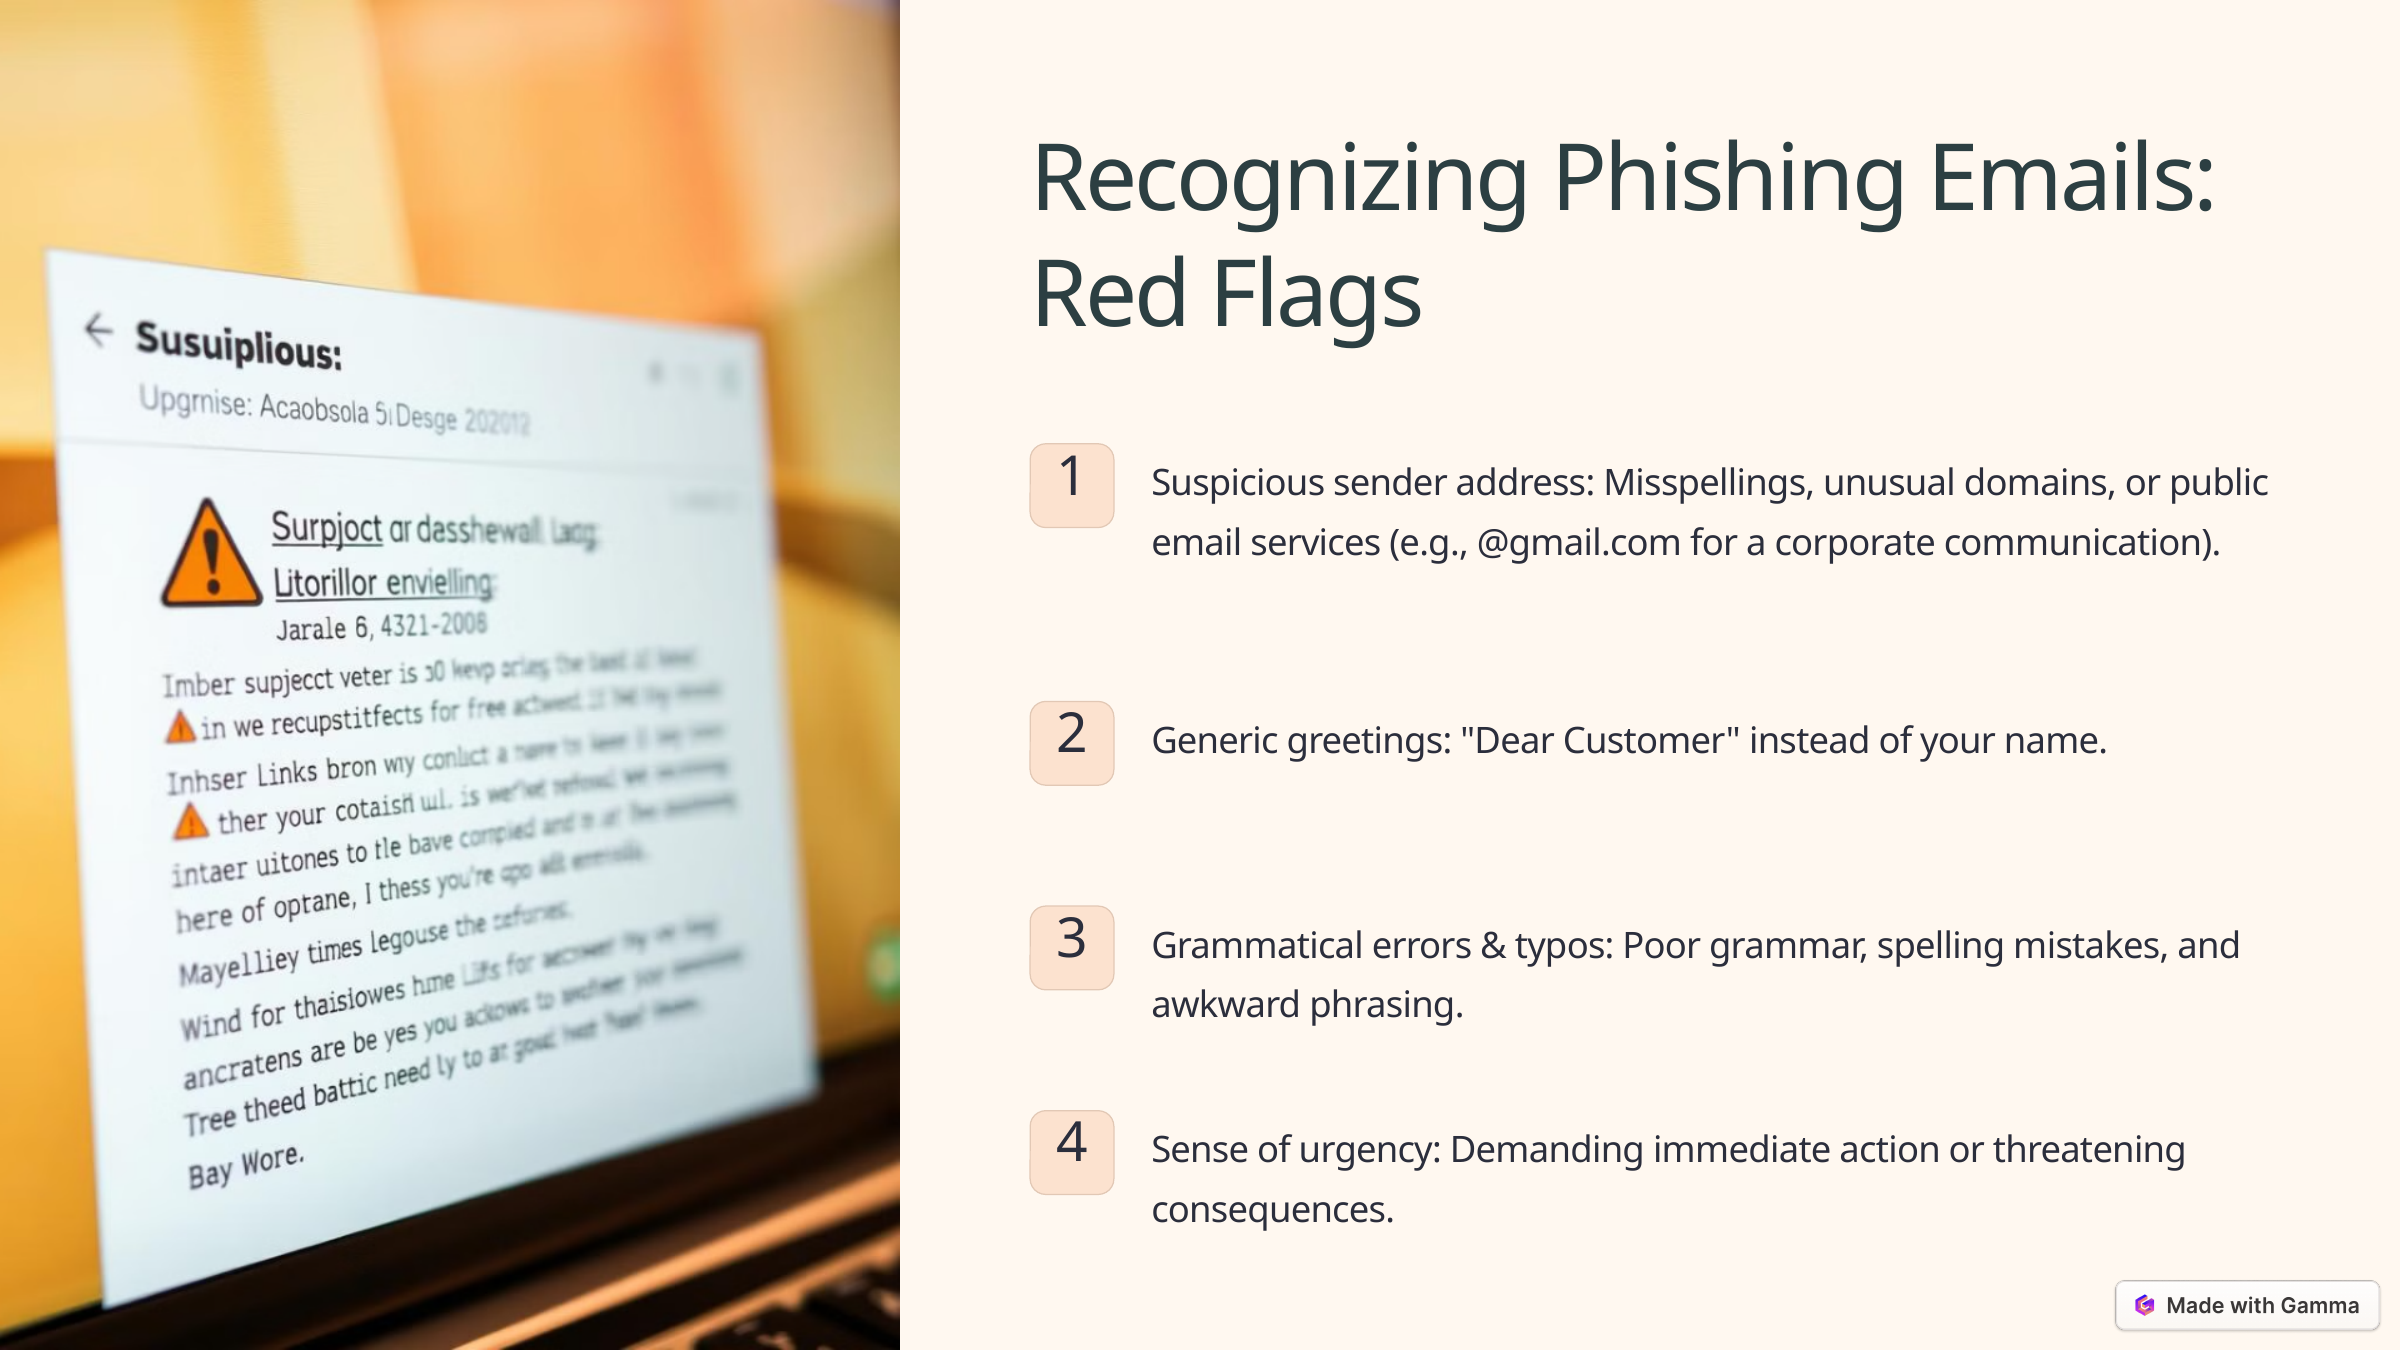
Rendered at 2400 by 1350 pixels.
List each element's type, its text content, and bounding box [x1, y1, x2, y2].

picture [0, 0, 900, 1350]
text_box 1 [1044, 450, 1100, 521]
text_box 3 [1044, 913, 1100, 983]
text_box [1030, 443, 1114, 528]
text_box Sense of urgency: Demanding immediate action or threatening consequences. [1151, 1110, 2270, 1230]
text_box 2 [1044, 708, 1100, 779]
text_box [1030, 701, 1114, 786]
text_box [1030, 906, 1114, 990]
text_box Suspicious sender address: Misspellings, unusual domains, or public email services (e.g., @gmail.com for a corporate communication). [1151, 443, 2270, 623]
text_box 4 [1044, 1117, 1100, 1188]
text_box [1030, 1110, 1114, 1195]
picture [2106, 1271, 2389, 1339]
text_box Grammatical errors & typos: Poor grammar, spelling mistakes, and awkward phrasing. [1151, 906, 2270, 1026]
text_box Generic greetings: "Dear Customer" instead of your name. [1151, 701, 2270, 761]
text_box Recognizing Phishing Emails: Red Flags [1030, 113, 2270, 347]
